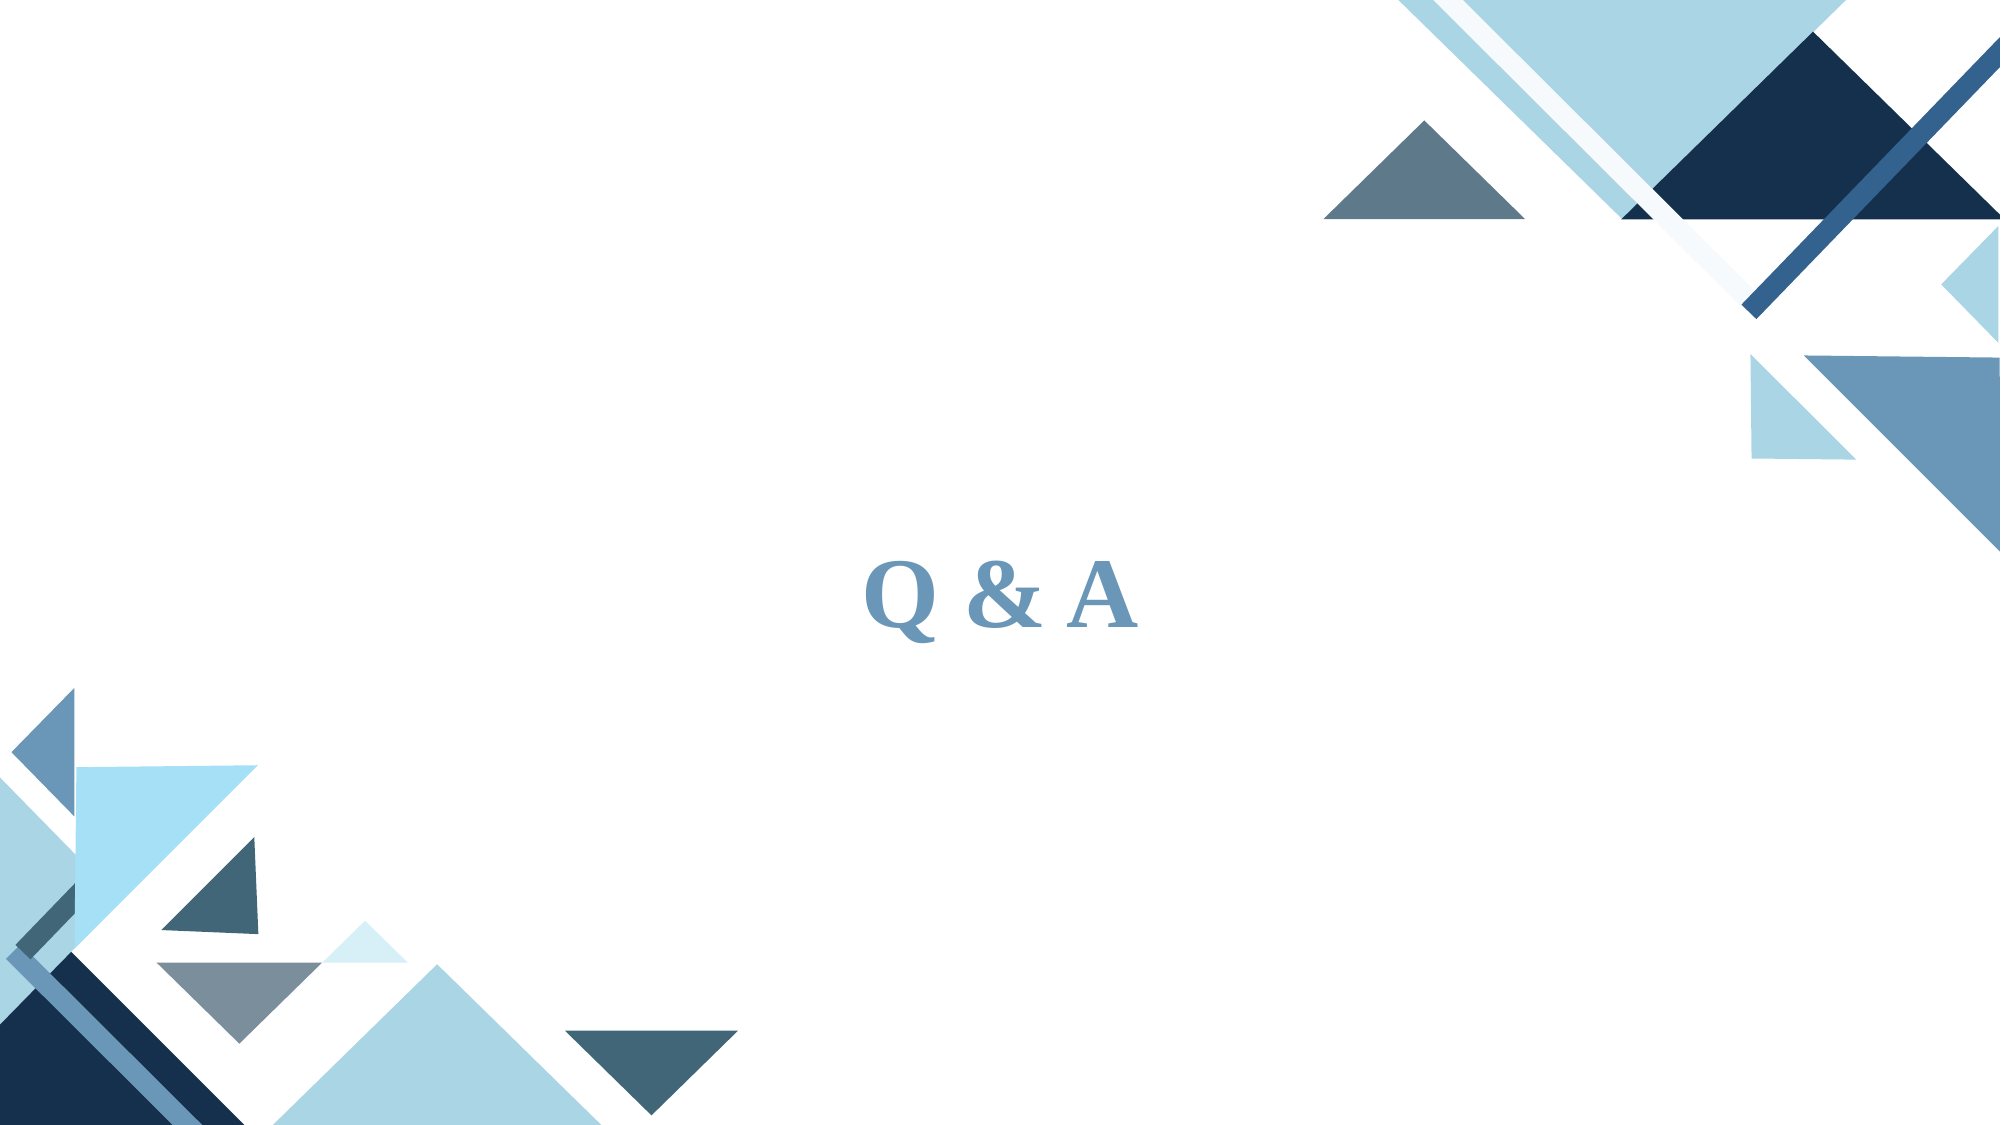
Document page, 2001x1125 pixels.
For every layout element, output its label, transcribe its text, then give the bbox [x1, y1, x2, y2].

text_box Q & A [627, 495, 1372, 655]
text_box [0, 687, 739, 1125]
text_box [1323, 0, 2000, 546]
